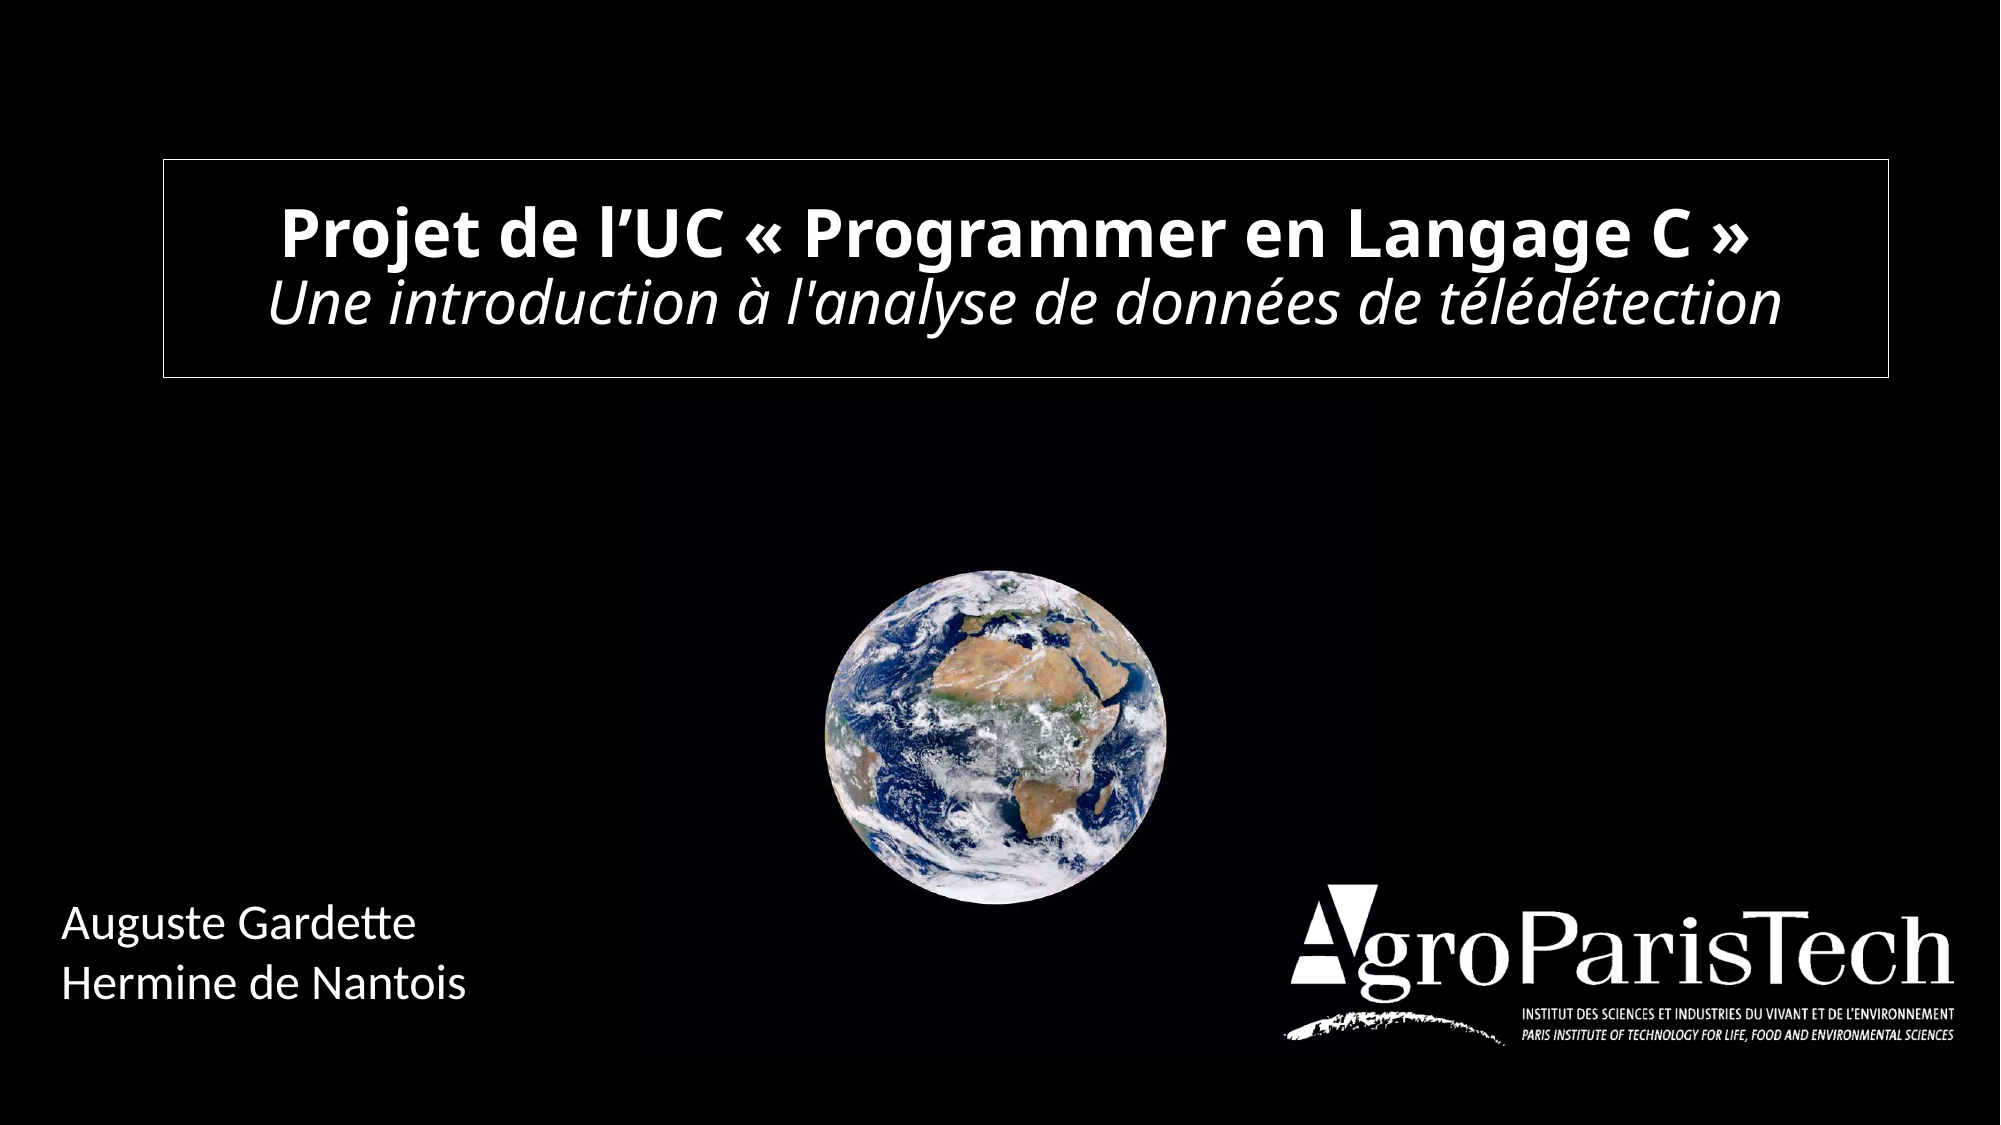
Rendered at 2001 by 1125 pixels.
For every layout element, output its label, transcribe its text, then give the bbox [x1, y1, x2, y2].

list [629, 398, 1378, 1056]
text_box Auguste Gardette Hermine de Nantois [46, 882, 533, 1018]
picture [1282, 866, 1954, 1062]
title Projet de l’UC « Programmer en Langage C » Une introduction à l'analyse de données de télédétection [163, 159, 1889, 378]
